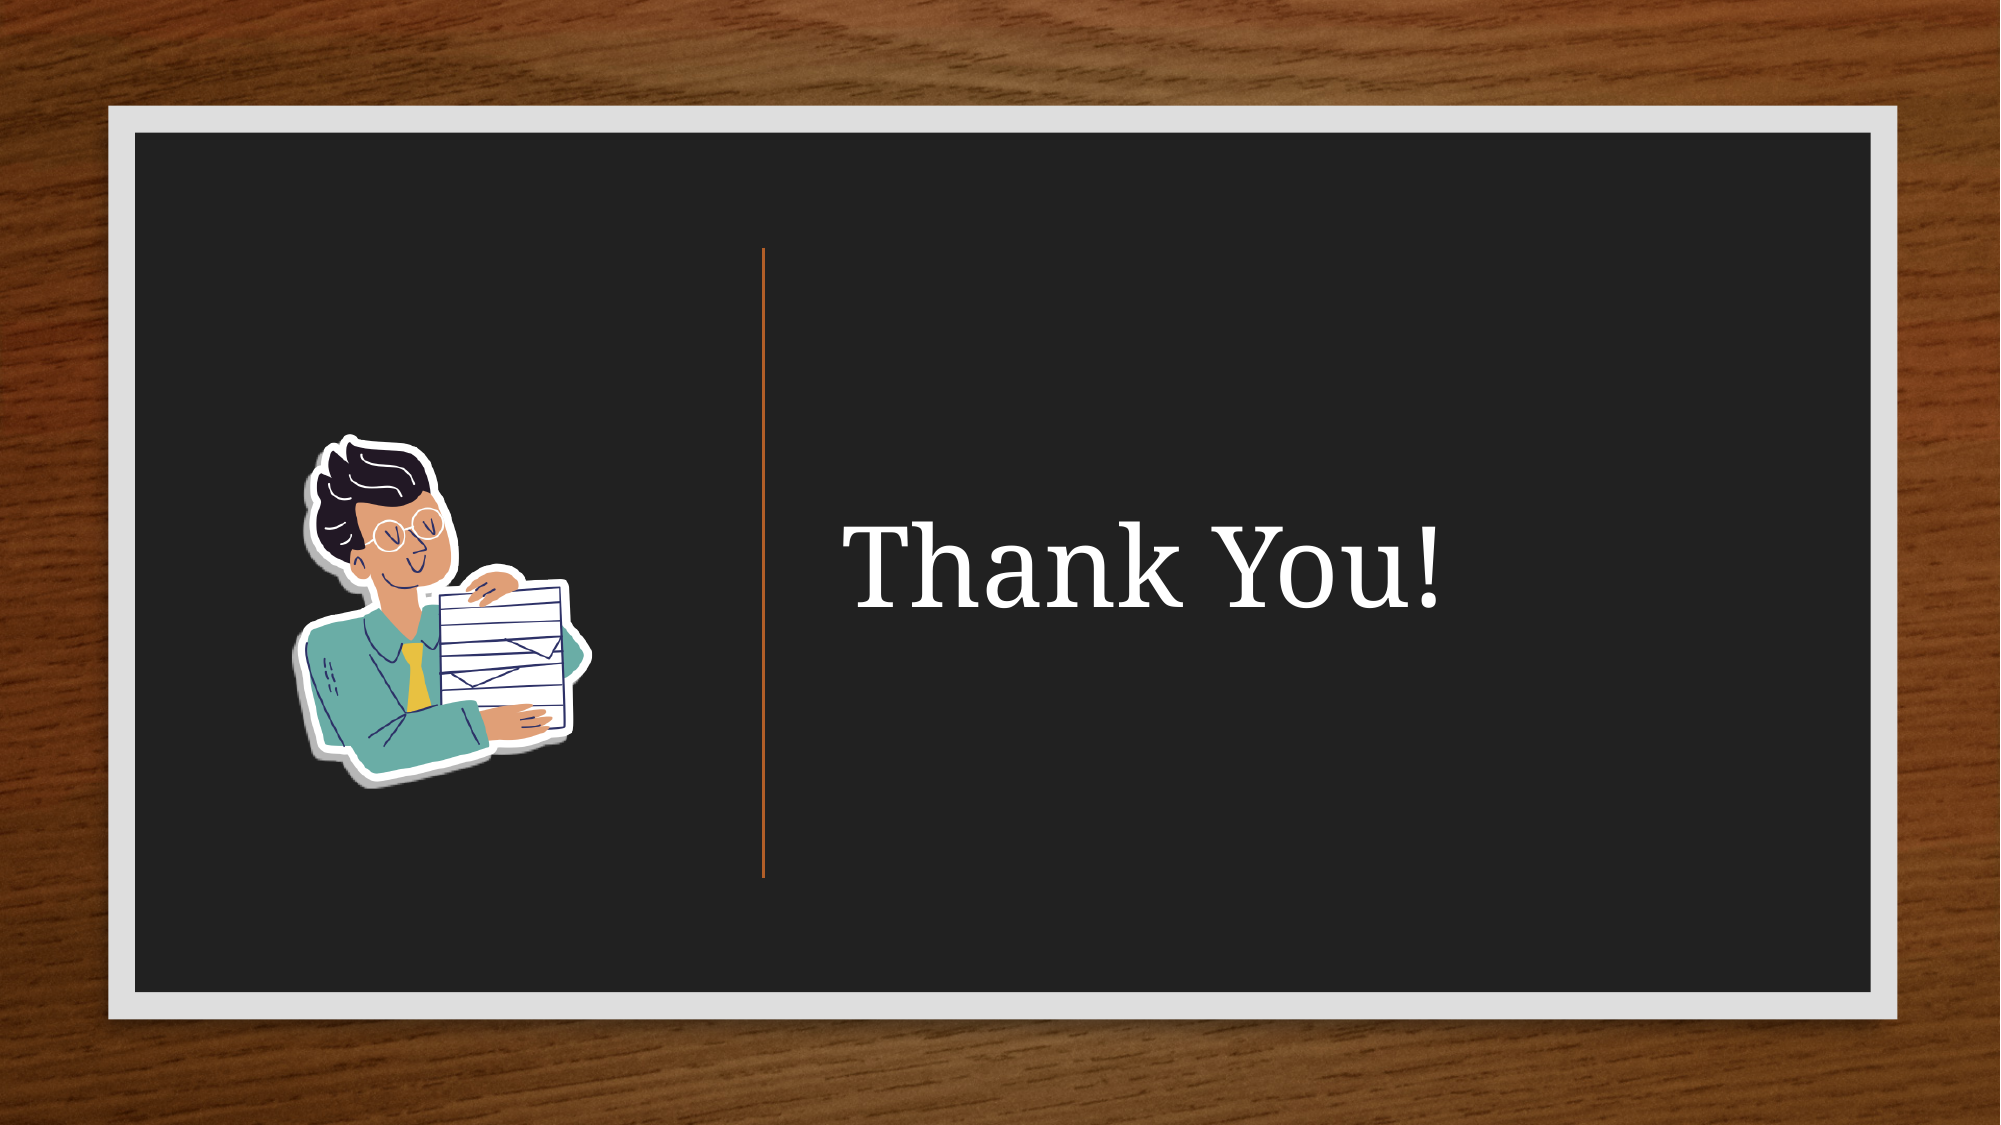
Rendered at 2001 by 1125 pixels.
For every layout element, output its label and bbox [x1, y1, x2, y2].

picture [290, 433, 593, 791]
text_box [0, 0, 2000, 1125]
